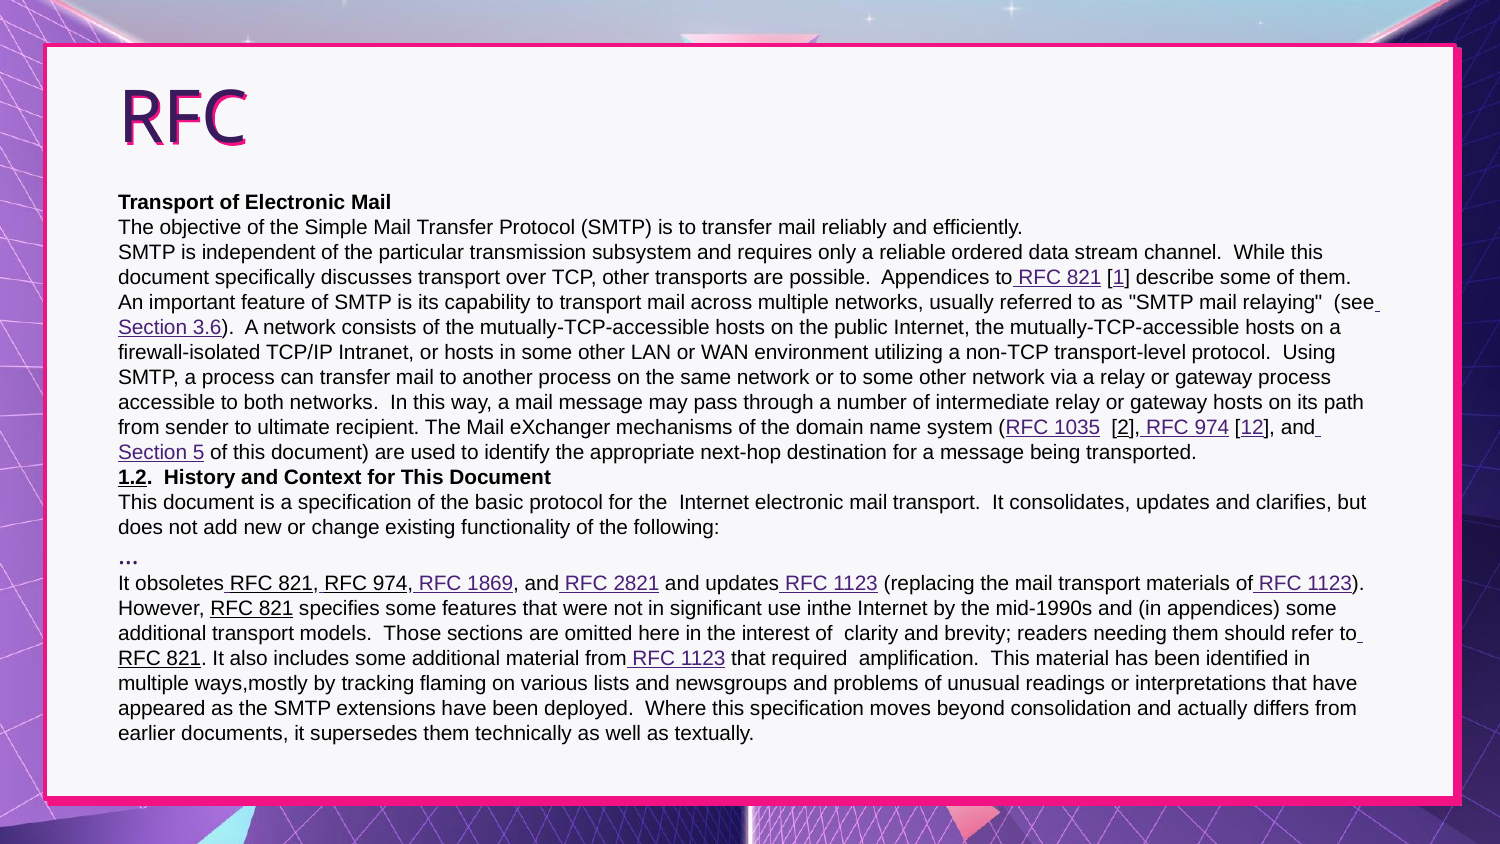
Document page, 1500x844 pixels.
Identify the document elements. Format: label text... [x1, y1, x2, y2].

list Transport of Electronic Mail The objective of the Simple Mail Transfer Protocol (SMTP) is to transfer mail reliably and efficiently. SMTP is independent of the particular transmission subsystem and requires only a reliable ordered data stream channel. While this document specifically discusses transport over TCP, other transports are possible. Appendices to RFC 821 [1] describe some of them. An important feature of SMTP is its capability to transport mail across multiple networks, usually referred to as "SMTP mail relaying" (see Section 3.6). A network consists of the mutually-TCP-accessible hosts on the public Internet, the mutually-TCP-accessible hosts on a firewall-isolated TCP/IP Intranet, or hosts in some other LAN or WAN environment utilizing a non-TCP transport-level protocol. Using SMTP, a process can transfer mail to another process on the same network or to some other network via a relay or gateway process accessible to both networks. In this way, a mail message may pass through a number of intermediate relay or gateway hosts on its path from sender to ultimate recipient. The Mail eXchanger mechanisms of the domain name system (RFC 1035 [2], RFC 974 [12], and Section 5 of this document) are used to identify the appropriate next-hop destination for a message being transported. 1.2. History and Context for This Document This document is a specification of the basic protocol for the Internet electronic mail transport. It consolidates, updates and clarifies, but does not add new or change existing functionality of the following: … It obsoletes RFC 821, RFC 974, RFC 1869, and RFC 2821 and updates RFC 1123 (replacing the mail transport materials of RFC 1123). However, RFC 821 specifies some features that were not in significant use inthe Internet by the mid-1990s and (in appendices) some additional transport models. Those sections are omitted here in the interest of clarity and brevity; readers needing them should refer to RFC 821. It also includes some additional material from RFC 1123 that required amplification. This material has been identified in multiple ways,mostly by tracking flaming on various lists and newsgroups and problems of unusual readings or interpretations that have appeared as the SMTP extensions have been deployed. Where this specification moves beyond consolidation and actually differs from earlier documents, it supersedes them technically as well as textually. [118, 189, 1382, 750]
picture [0, 0, 1500, 844]
title RFC [118, 69, 1382, 145]
